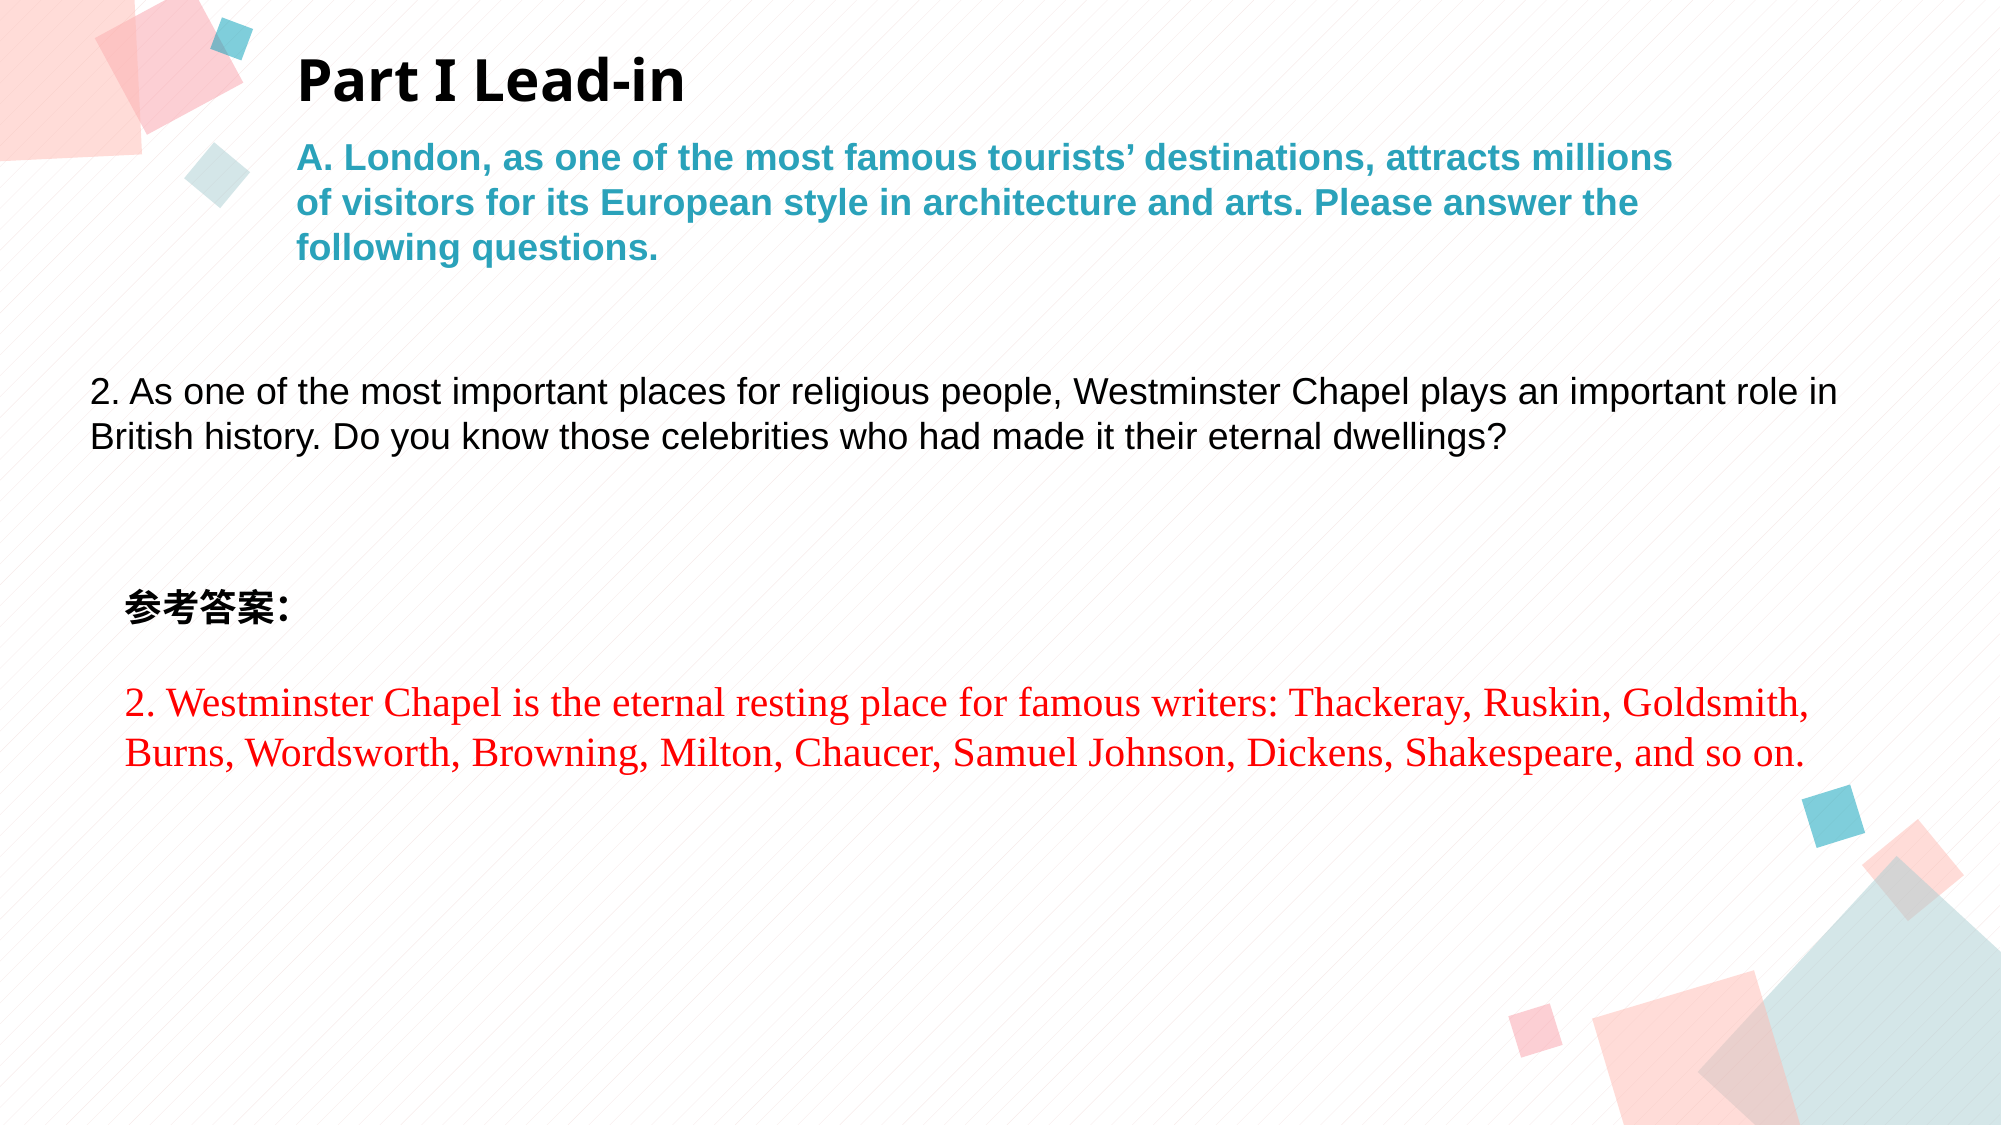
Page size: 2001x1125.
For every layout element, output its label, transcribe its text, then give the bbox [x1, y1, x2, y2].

list Part I Lead-in [280, 38, 1201, 127]
text_box A. London, as one of the most famous tourists’ destinations, attracts millions of visitors for its European style in architecture and arts. Please answer the following questions. [281, 125, 1874, 276]
text_box 2. As one of the most important places for religious people, Westminster Chapel plays an important role in British history. Do you know those celebrities who had made it their eternal dwellings? [75, 359, 1966, 464]
text_box 参考答案： 2. Westminster Chapel is the eternal resting place for famous writers: Thackeray, Ruskin, Goldsmith, Burns, Wordsworth, Browning, Milton, Chaucer, Samuel Johnson, Dickens, Shakespeare, and so on. [109, 576, 1874, 782]
